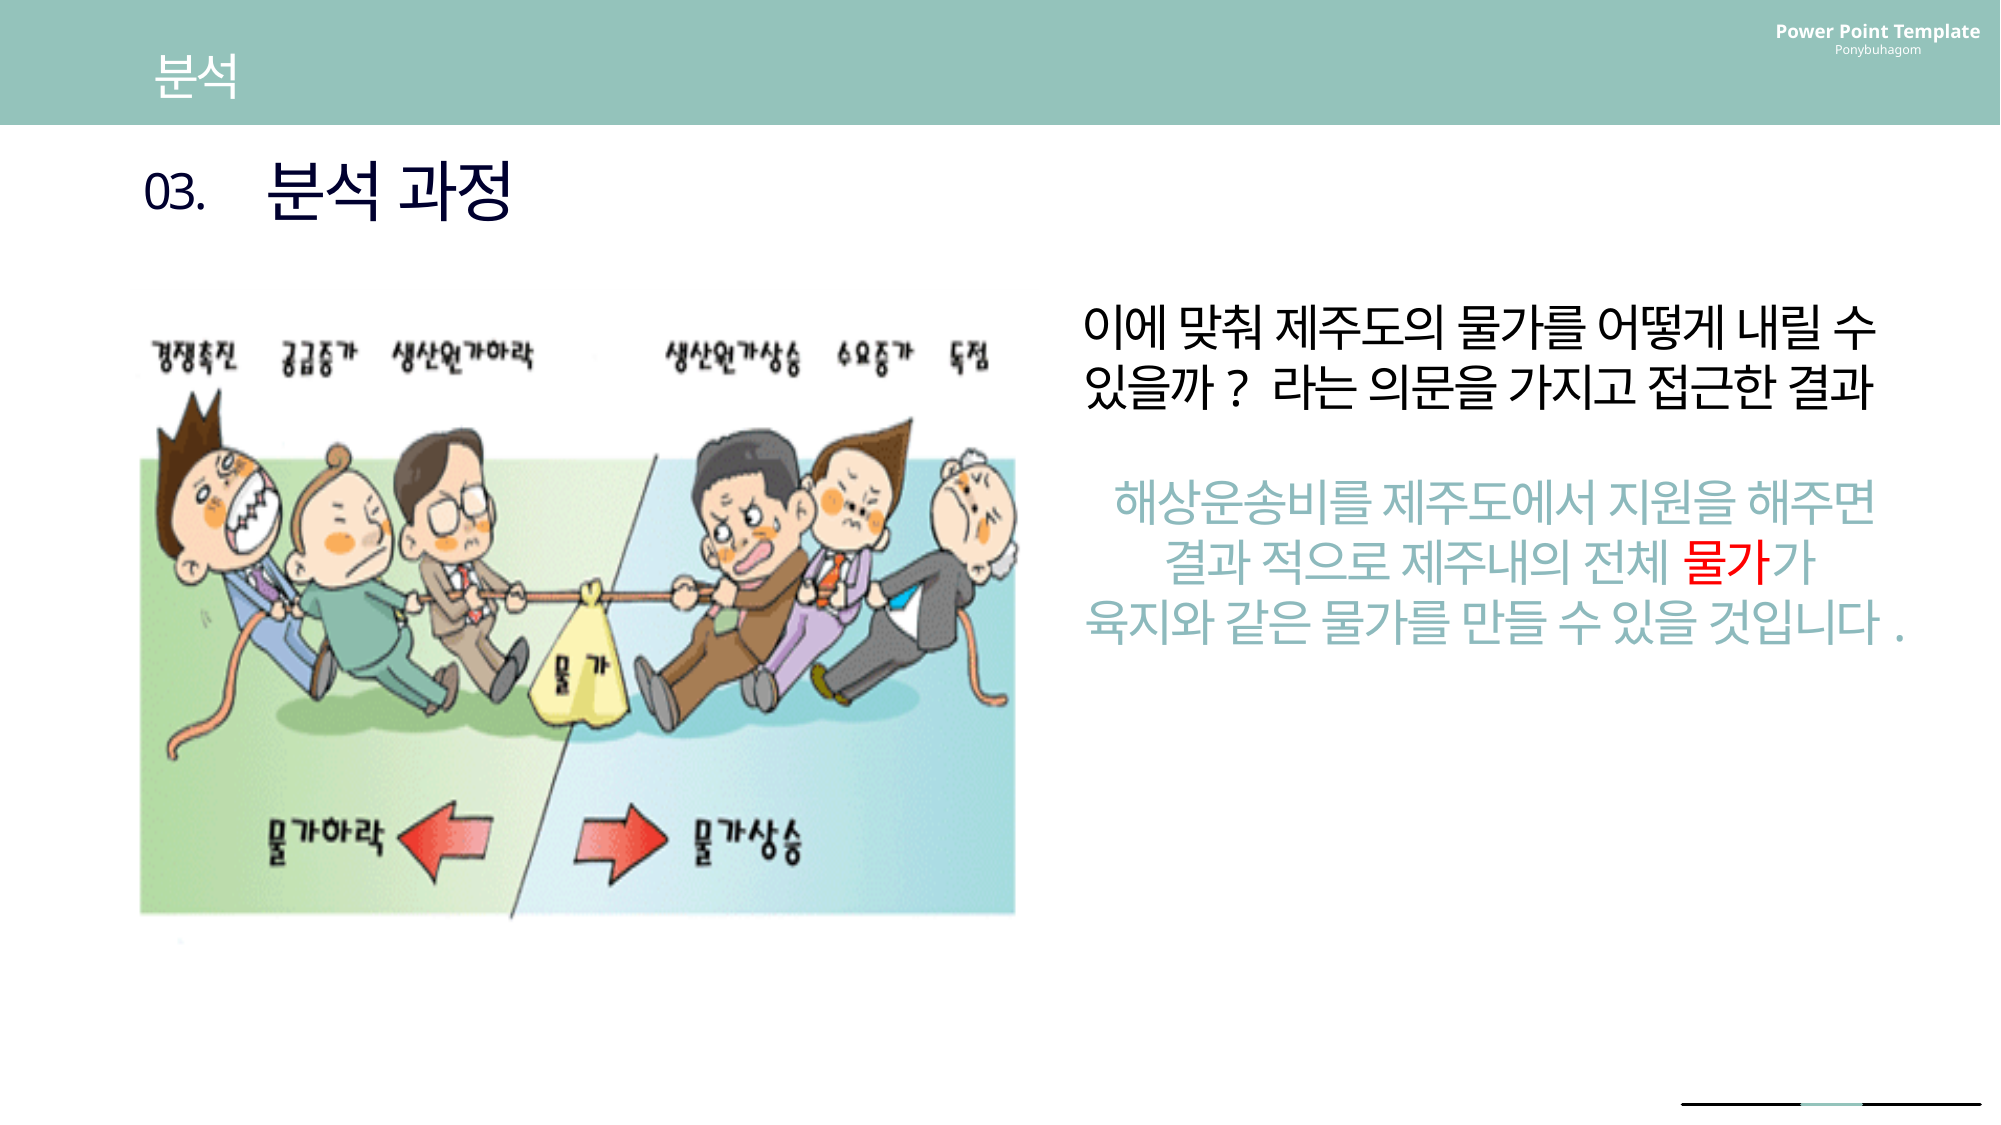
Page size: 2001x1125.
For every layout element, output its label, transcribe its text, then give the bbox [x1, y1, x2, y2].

text_box 분석 [138, 37, 257, 113]
text_box 이에 맞춰 제주도의 물가를 어떻게 내릴 수 있을까? 라는 의문을 가지고 접근한 결과 [1039, 288, 1921, 424]
text_box 분석 과정 [250, 142, 533, 237]
picture [130, 288, 1039, 973]
text_box 해상운송비를 제주도에서 지원을 해주면 결과 적으로 제주내의 전체 물가가 육지와 같은 물가를 만들 수 있을 것입니다. [1039, 463, 1954, 659]
text_box Power Point Template Ponybuhagom [1760, 12, 1996, 65]
text_box 03. [128, 152, 223, 227]
